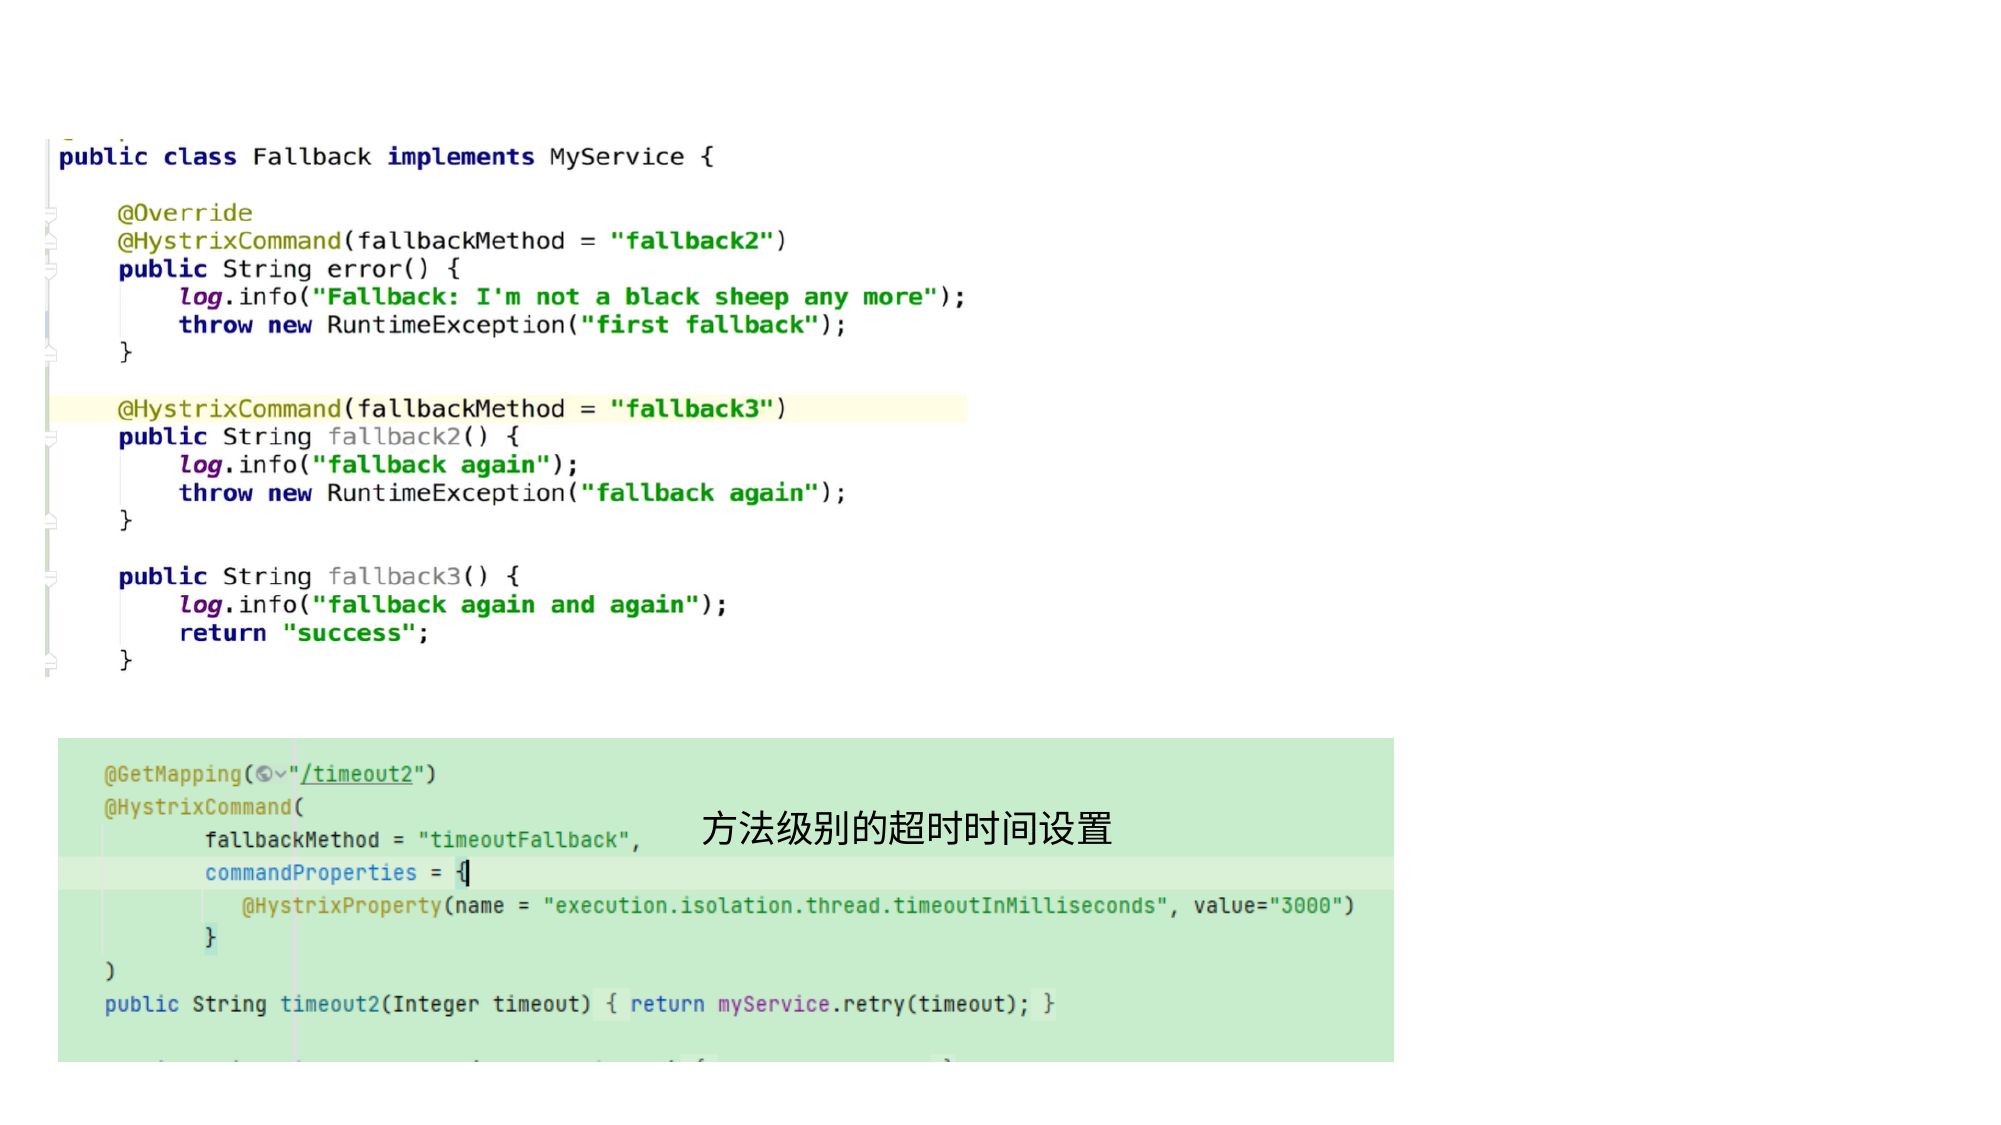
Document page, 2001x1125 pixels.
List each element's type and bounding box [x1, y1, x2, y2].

picture [58, 738, 1394, 1062]
picture [45, 139, 967, 677]
